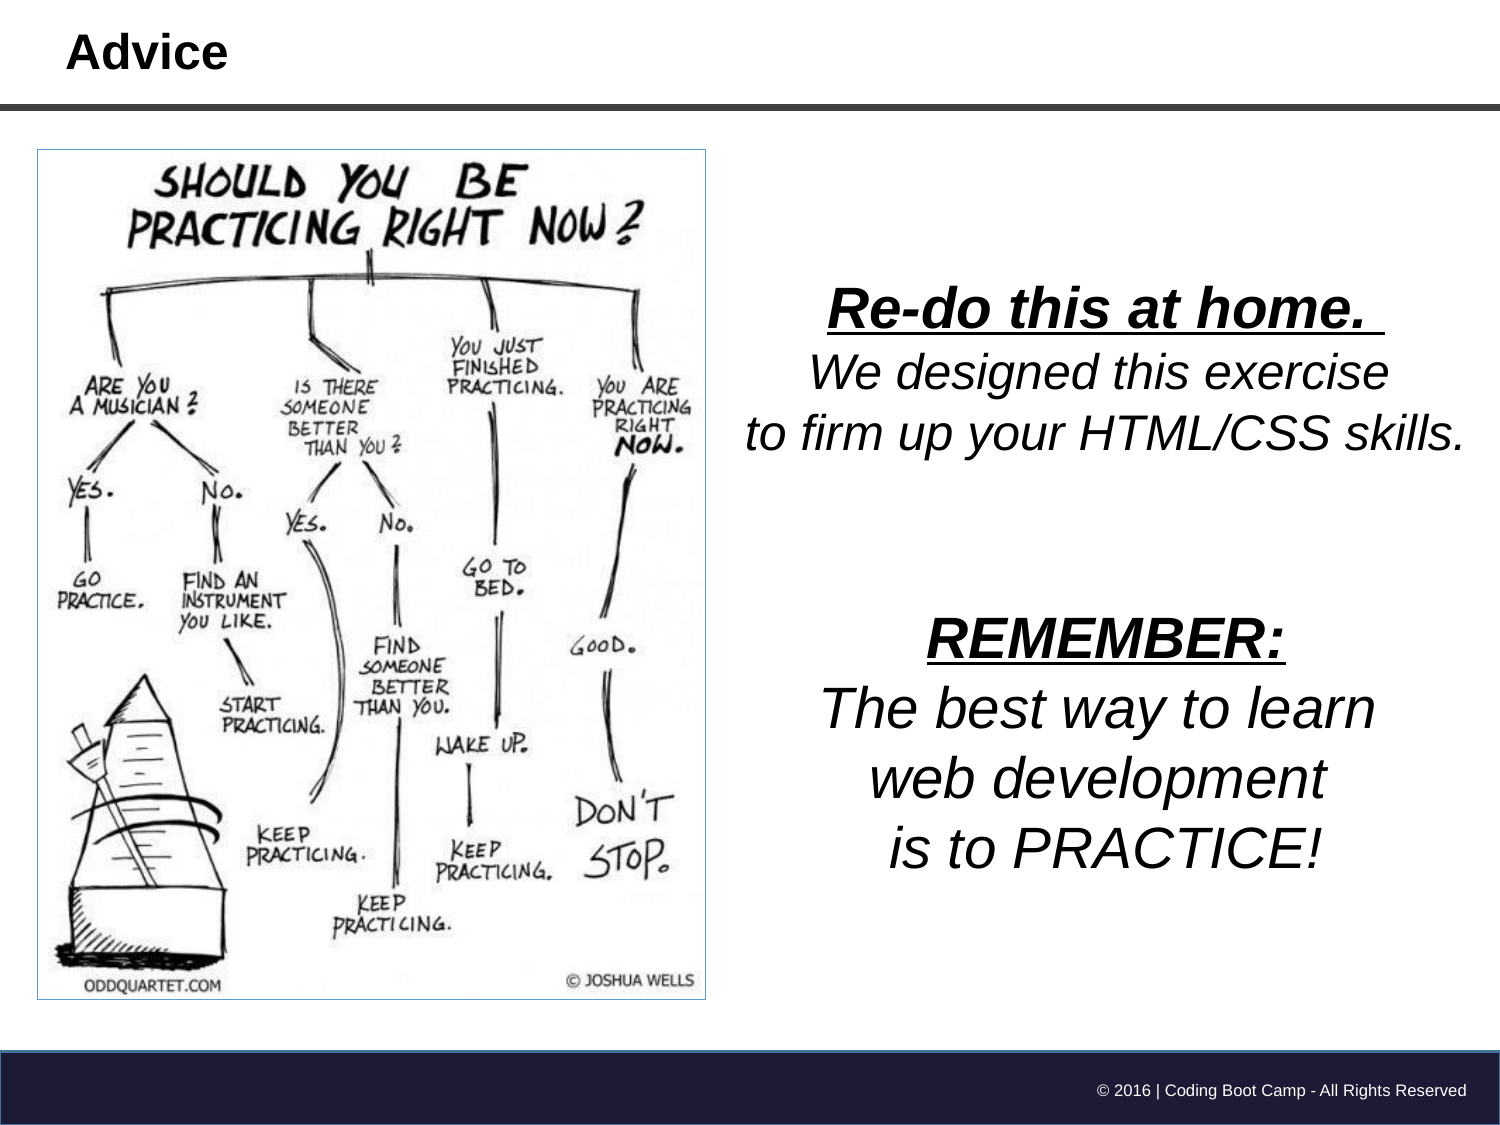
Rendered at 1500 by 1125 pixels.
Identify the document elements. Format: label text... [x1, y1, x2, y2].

text_box Re-do this at home. We designed this exercise to firm up your HTML/CSS skills. REMEMBER: The best way to learn web development is to PRACTICE! [724, 404, 1488, 745]
title Advice [50, 0, 948, 108]
picture [37, 149, 706, 1000]
